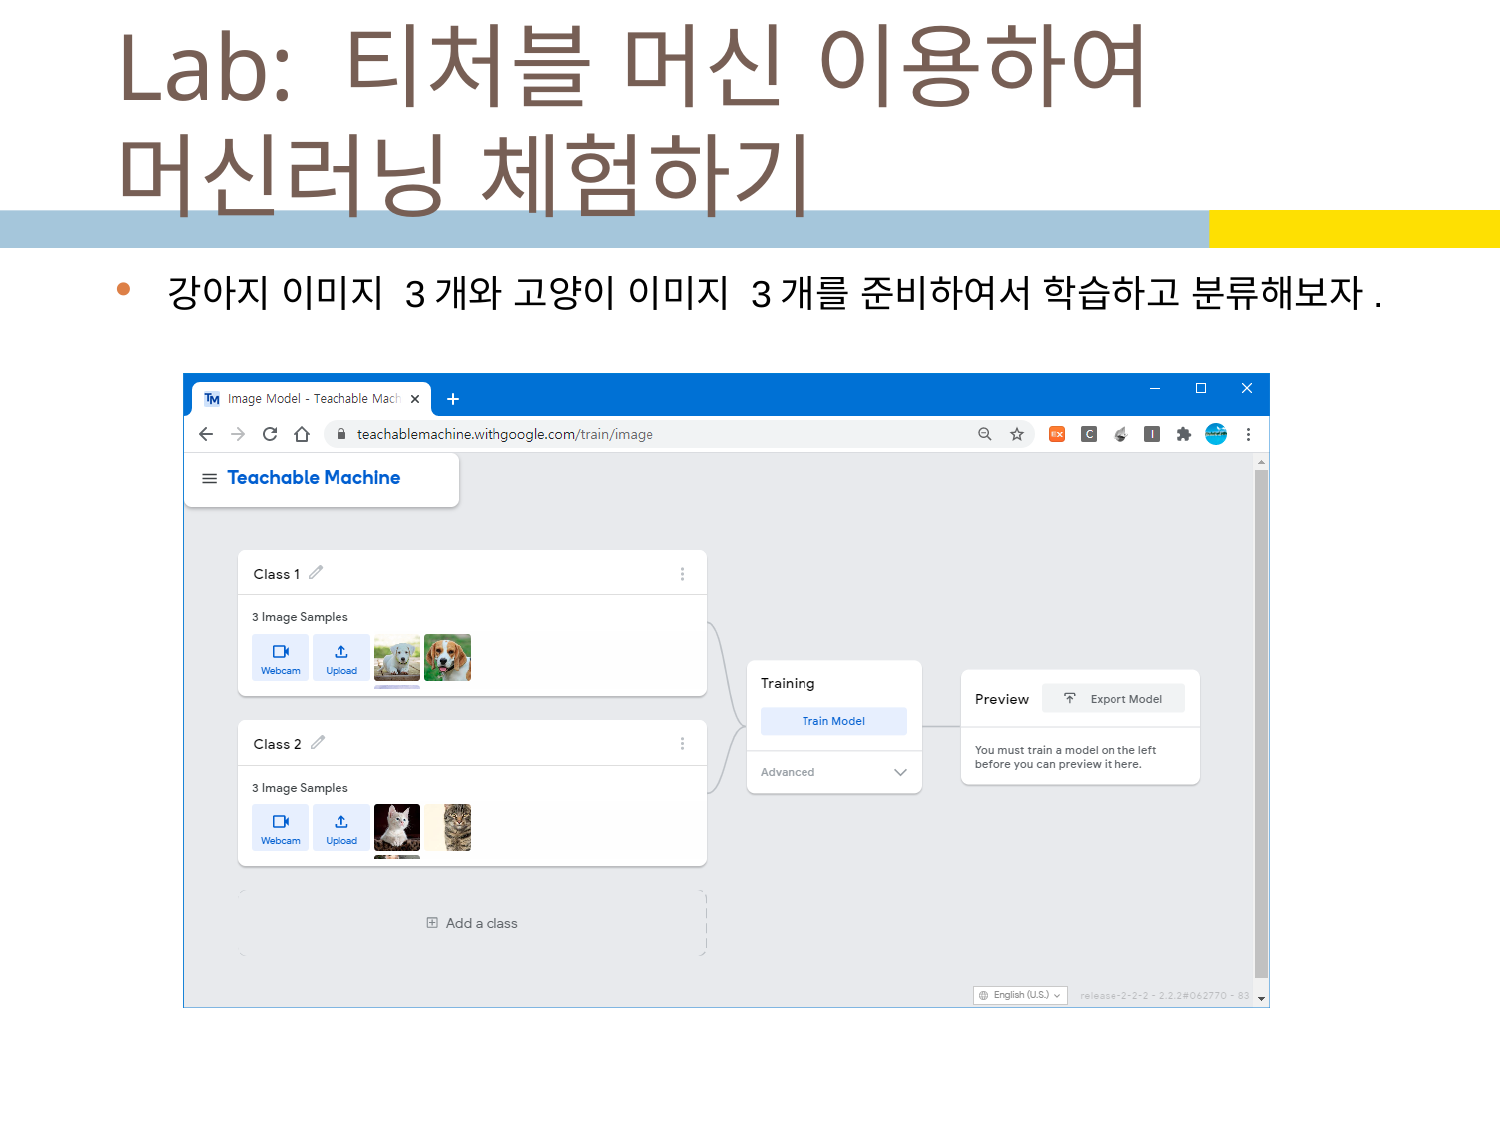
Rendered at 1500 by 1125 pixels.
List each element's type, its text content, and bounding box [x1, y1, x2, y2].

text_box [0, 0, 1500, 75]
title Lab: 티처블 머신 이용하여 머신러닝 체험하기 [100, 75, 1438, 200]
picture [182, 373, 1270, 1008]
list 강아지 이미지 3개와 고양이 이미지 3개를 준비하여서 학습하고 분류해보자. [100, 262, 1438, 1000]
